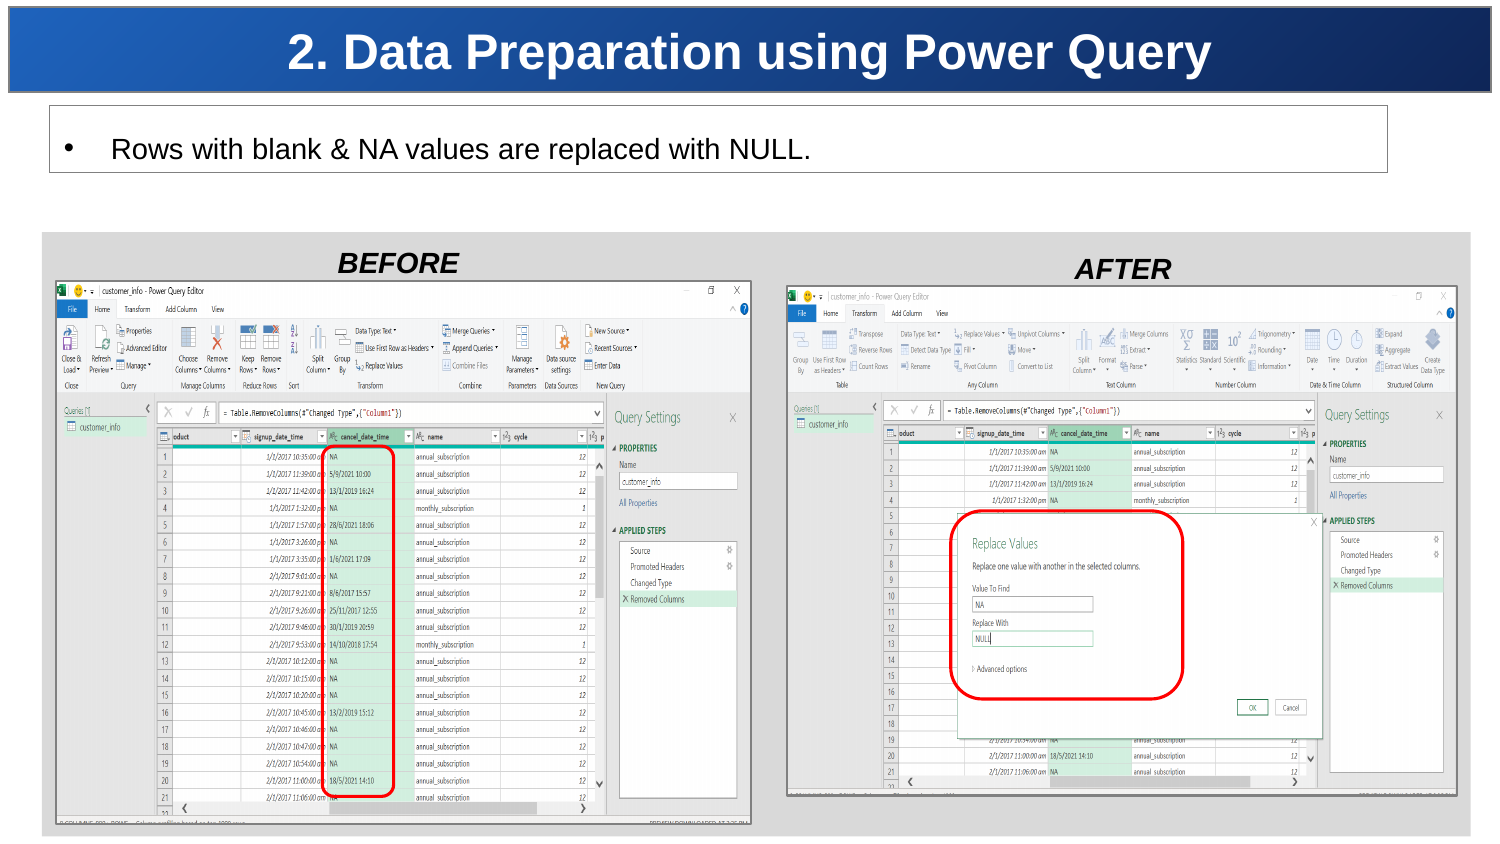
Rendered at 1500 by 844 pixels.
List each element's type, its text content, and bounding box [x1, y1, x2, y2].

text_box BEFORE [323, 237, 489, 281]
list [57, 281, 750, 823]
text_box 2. Data Preparation using Power Query [8, 6, 1492, 93]
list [787, 287, 1456, 795]
text_box Rows with blank & NA values are replaced with NULL. [49, 105, 1388, 173]
text_box AFTER [1059, 243, 1190, 285]
text_box [41, 232, 1471, 837]
